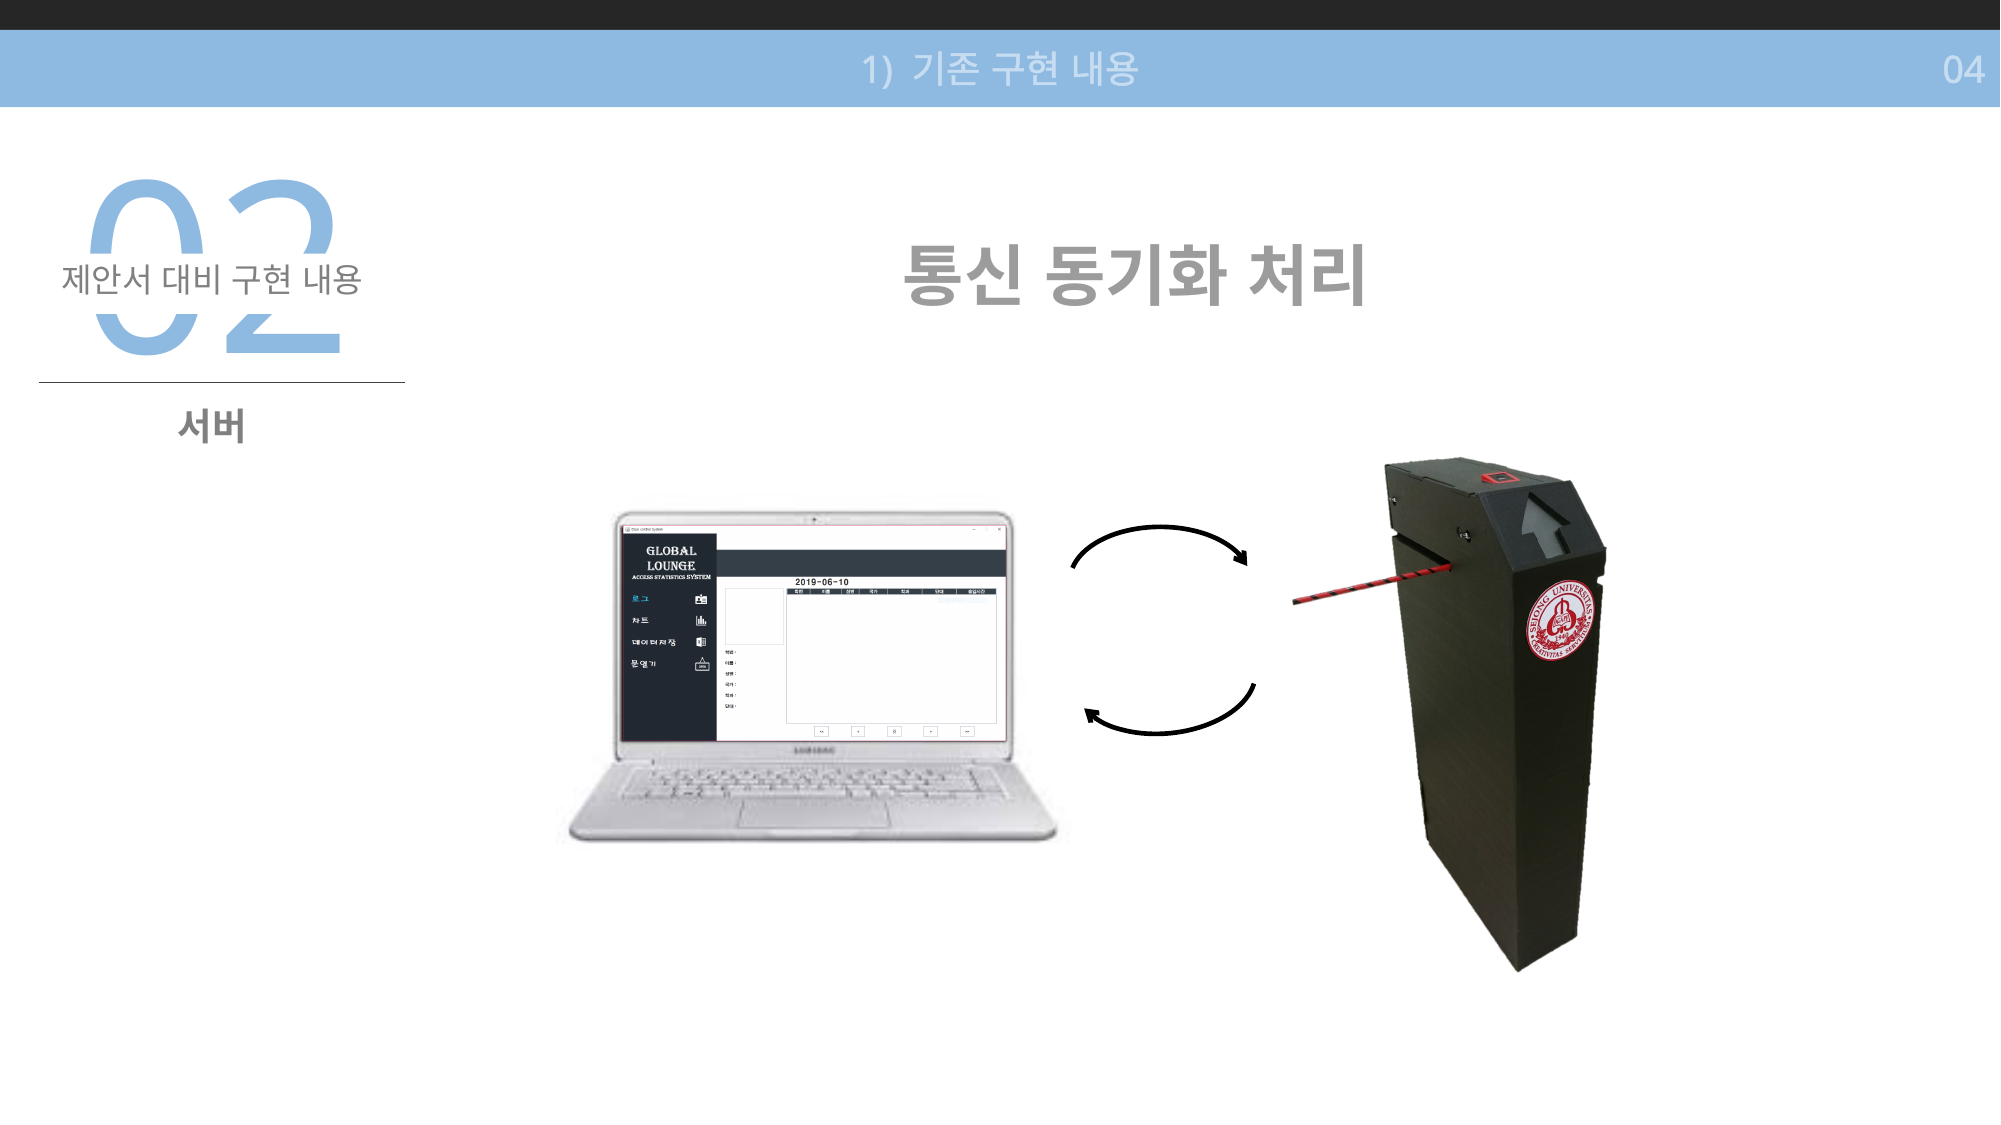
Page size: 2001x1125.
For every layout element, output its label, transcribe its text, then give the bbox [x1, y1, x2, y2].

text_box [0, 0, 2000, 29]
text_box 1) 기존 구현 내용 [845, 37, 1155, 98]
text_box 04 [1927, 37, 2000, 98]
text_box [0, 107, 433, 413]
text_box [556, 382, 1717, 975]
text_box 통신 동기화 처리 [578, 226, 1695, 322]
text_box 서버 [0, 395, 439, 455]
text_box [0, 29, 2000, 108]
